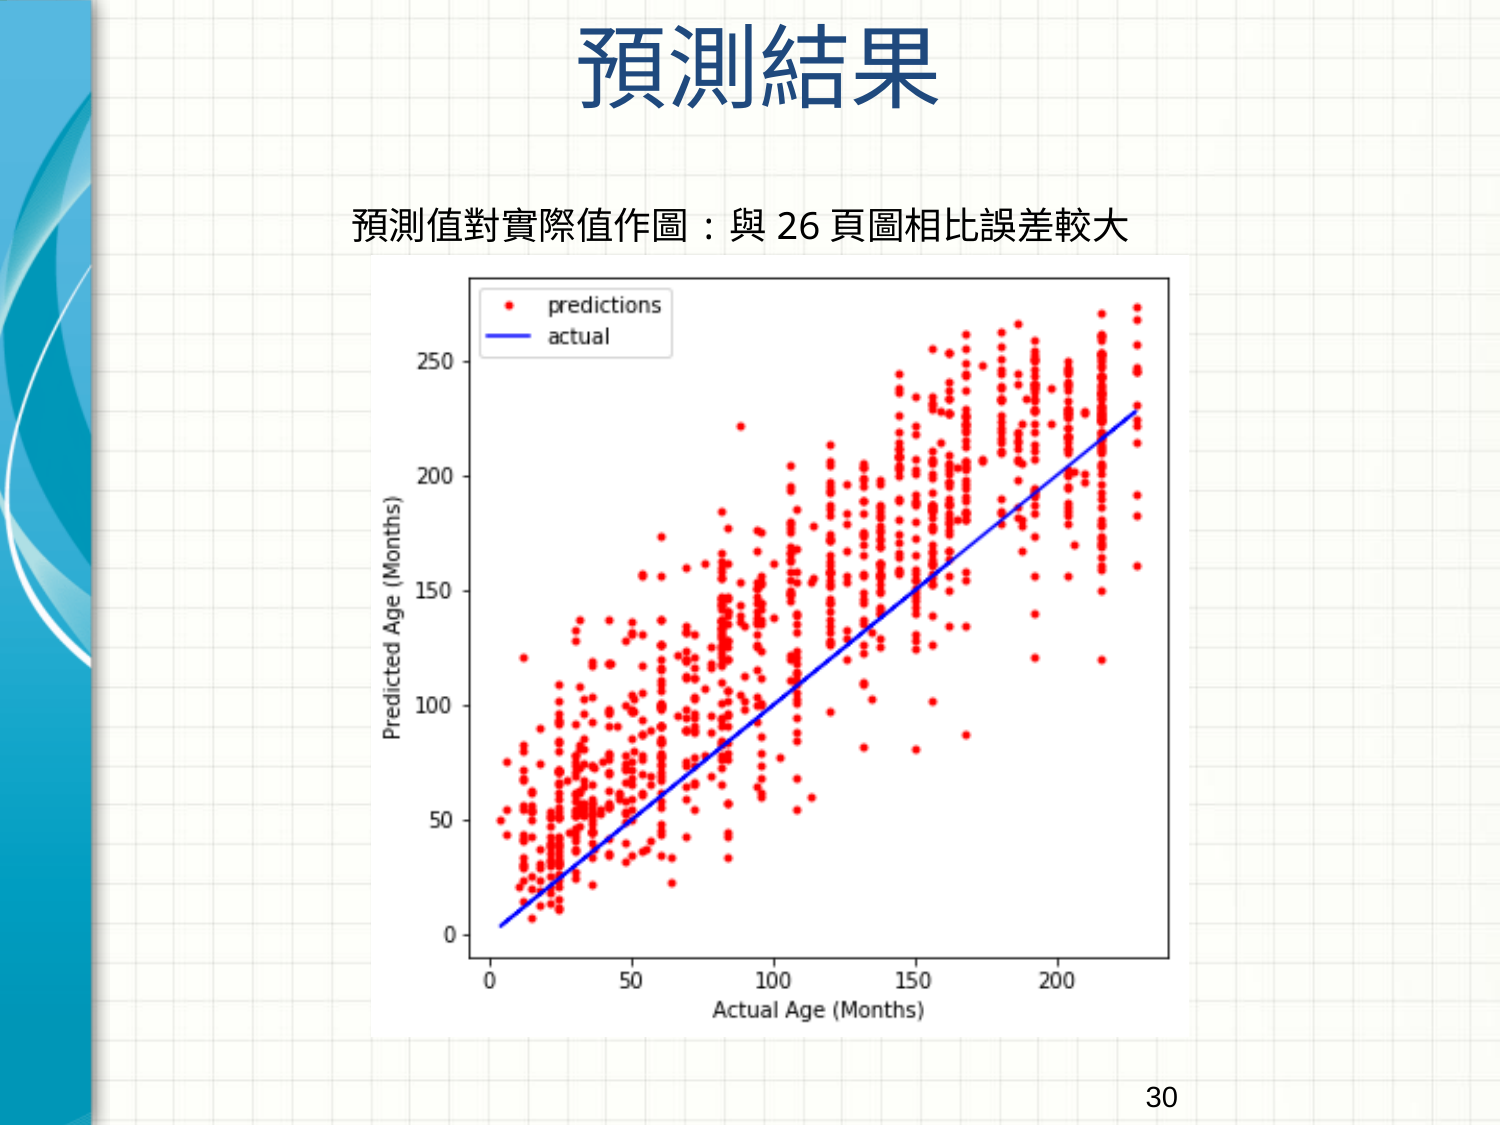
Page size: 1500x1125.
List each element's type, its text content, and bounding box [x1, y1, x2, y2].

text_box 預測結果 [53, 2, 1466, 180]
text_box 30 [1130, 1070, 1481, 1125]
text_box 預測值對實際值作圖:與26頁圖相比誤差較大 [336, 194, 1279, 255]
picture [0, 0, 1500, 1125]
